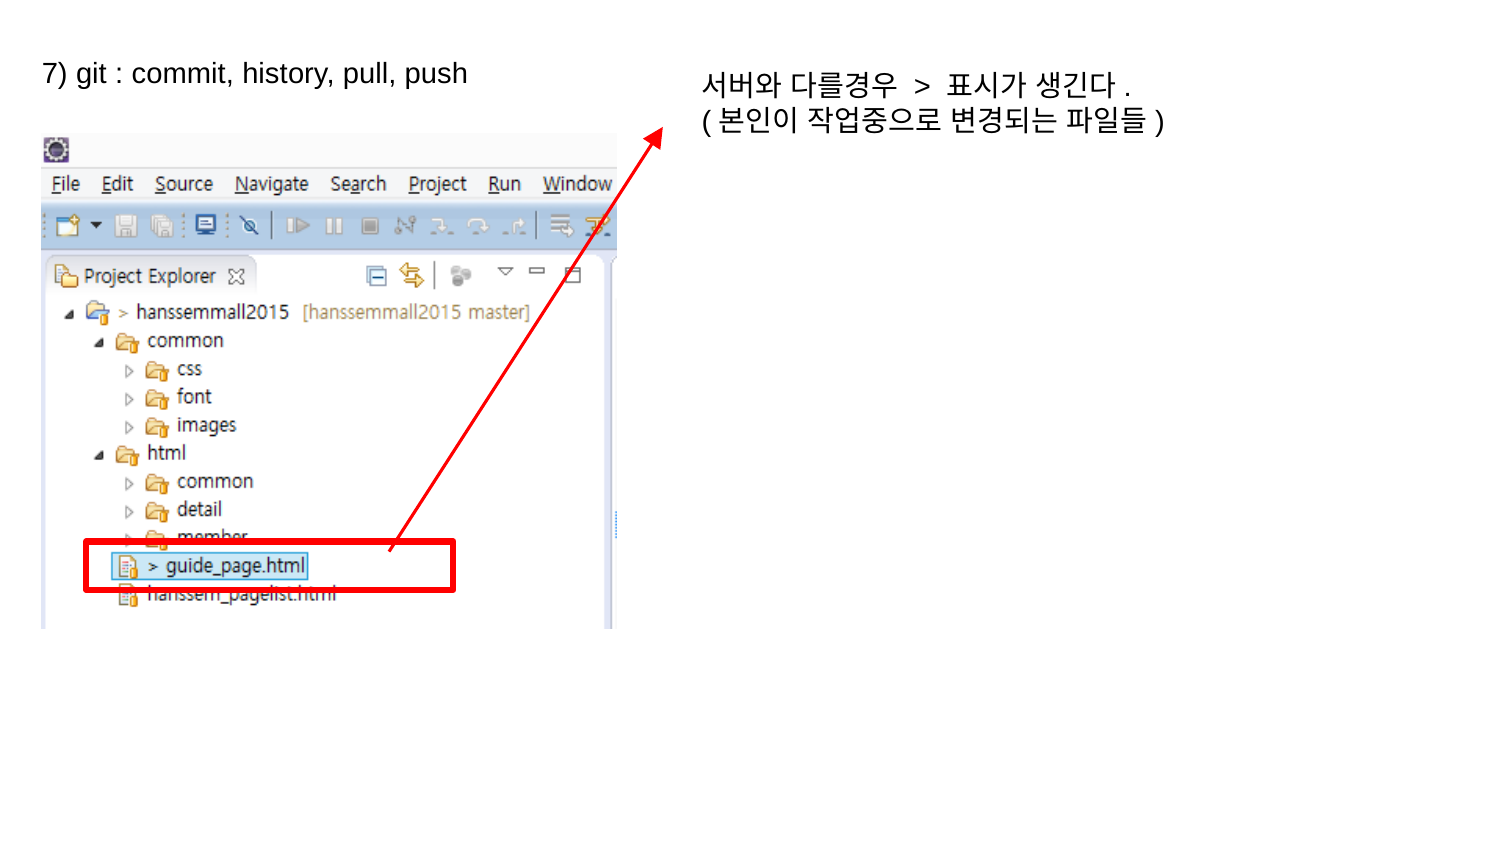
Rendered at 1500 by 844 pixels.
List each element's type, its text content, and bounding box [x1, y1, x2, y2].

text_box 7) git : commit, history, pull, push [26, 33, 682, 111]
list 서버와 다를경우 > 표시가 생긴다. (본인이 작업중으로 변경되는 파일들) [686, 52, 1244, 181]
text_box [388, 126, 664, 552]
picture [40, 133, 617, 630]
